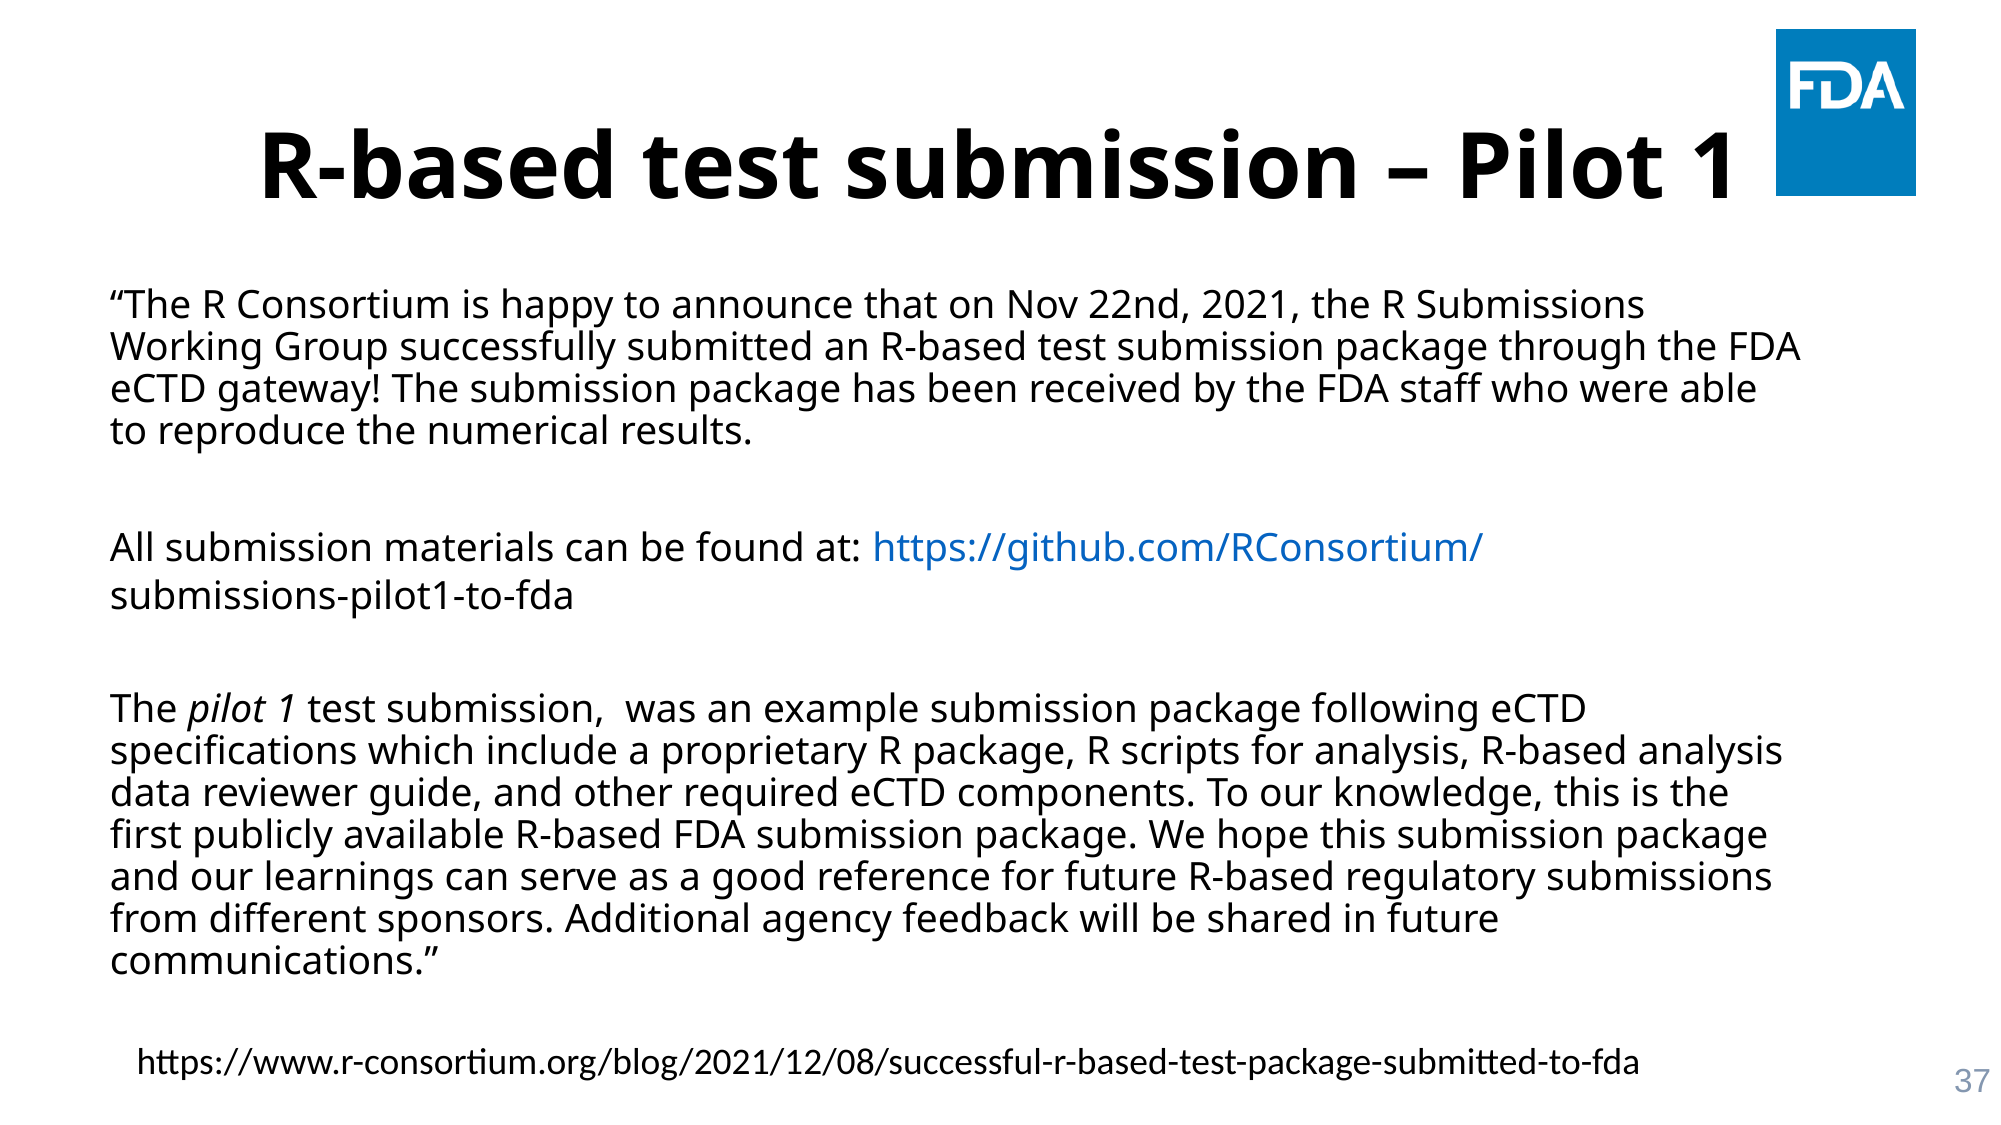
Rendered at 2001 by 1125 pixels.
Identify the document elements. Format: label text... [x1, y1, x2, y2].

list “The R Consortium is happy to announce that on Nov 22nd, 2021, the R Submissions Working Group successfully submitted an R-based test submission package through the FDA eCTD gateway! The submission package has been received by the FDA staff who were able to reproduce the numerical results. All submission materials can be found at: https://github.com/RConsortium/submissions-pilot1-to-fda The pilot 1 test submission, was an example submission package following eCTD specifications which include a proprietary R package, R scripts for analysis, R-based analysis data reviewer guide, and other required eCTD components. To our knowledge, this is the first publicly available R-based FDA submission package. We hope this submission package and our learnings can serve as a good reference for future R-based regulatory submissions from different sponsors. Additional agency feedback will be shared in future communications.” [94, 277, 1820, 992]
text_box https://www.r-consortium.org/blog/2021/12/08/successful-r-based-test-package-submitted-to-fda [121, 1029, 1825, 1090]
picture [1863, 62, 1903, 108]
title R-based test submission – Pilot 1 [137, 59, 1863, 278]
